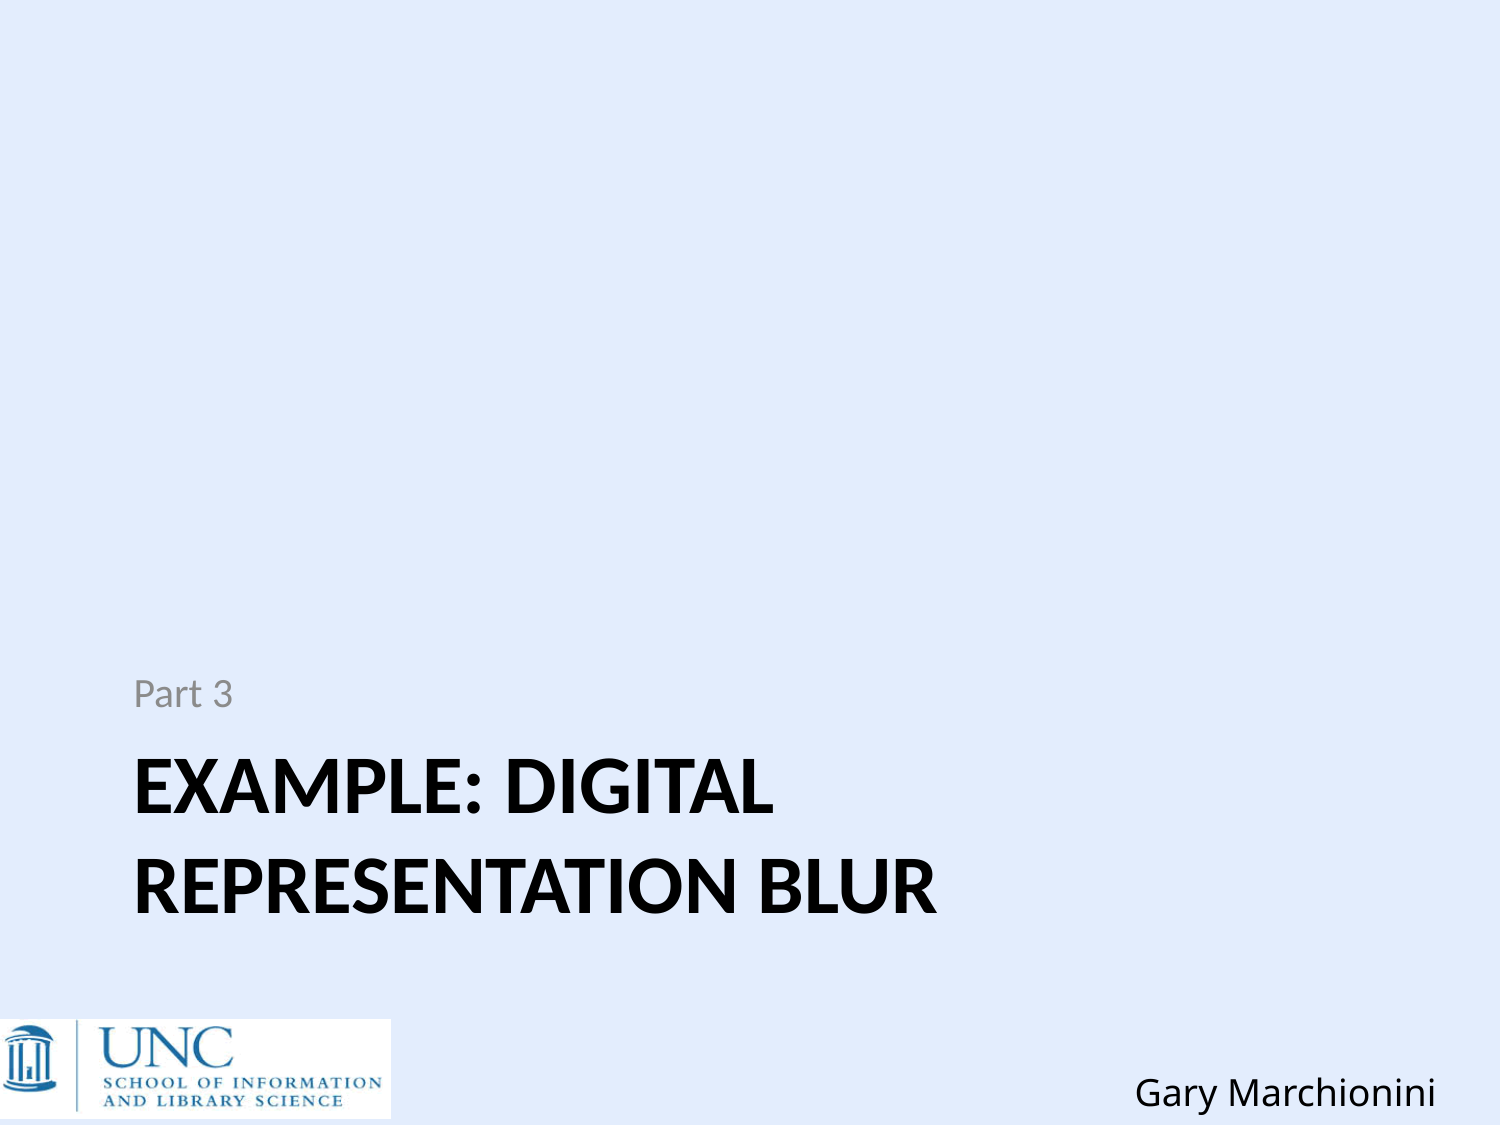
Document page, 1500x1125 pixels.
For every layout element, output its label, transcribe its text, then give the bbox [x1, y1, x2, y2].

picture [0, 1019, 391, 1119]
title Example: Digital representation blur [118, 723, 1394, 947]
list Part 3 [118, 476, 1394, 723]
